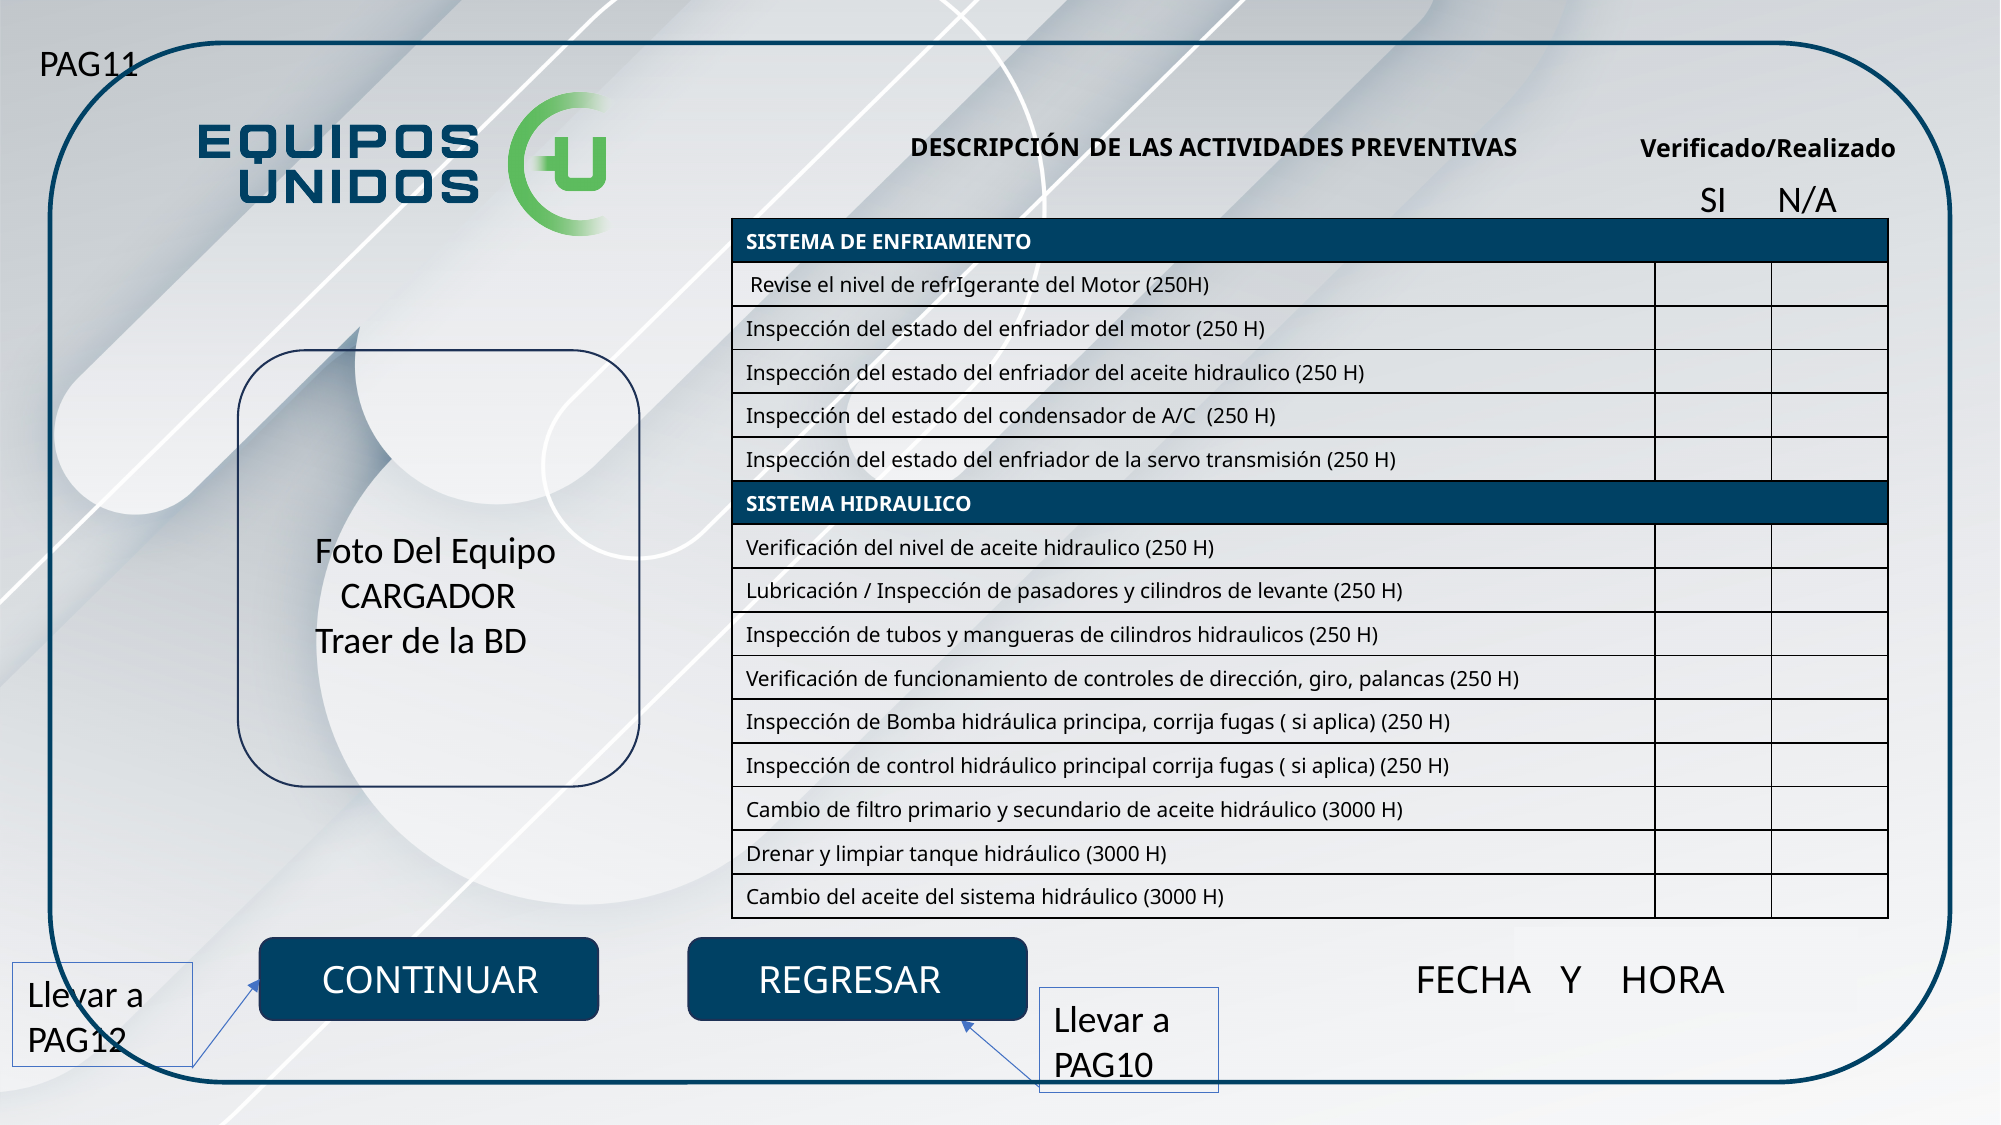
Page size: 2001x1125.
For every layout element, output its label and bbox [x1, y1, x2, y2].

text_box [960, 1019, 1040, 1088]
text_box [192, 979, 260, 1069]
picture [0, 0, 2000, 1125]
